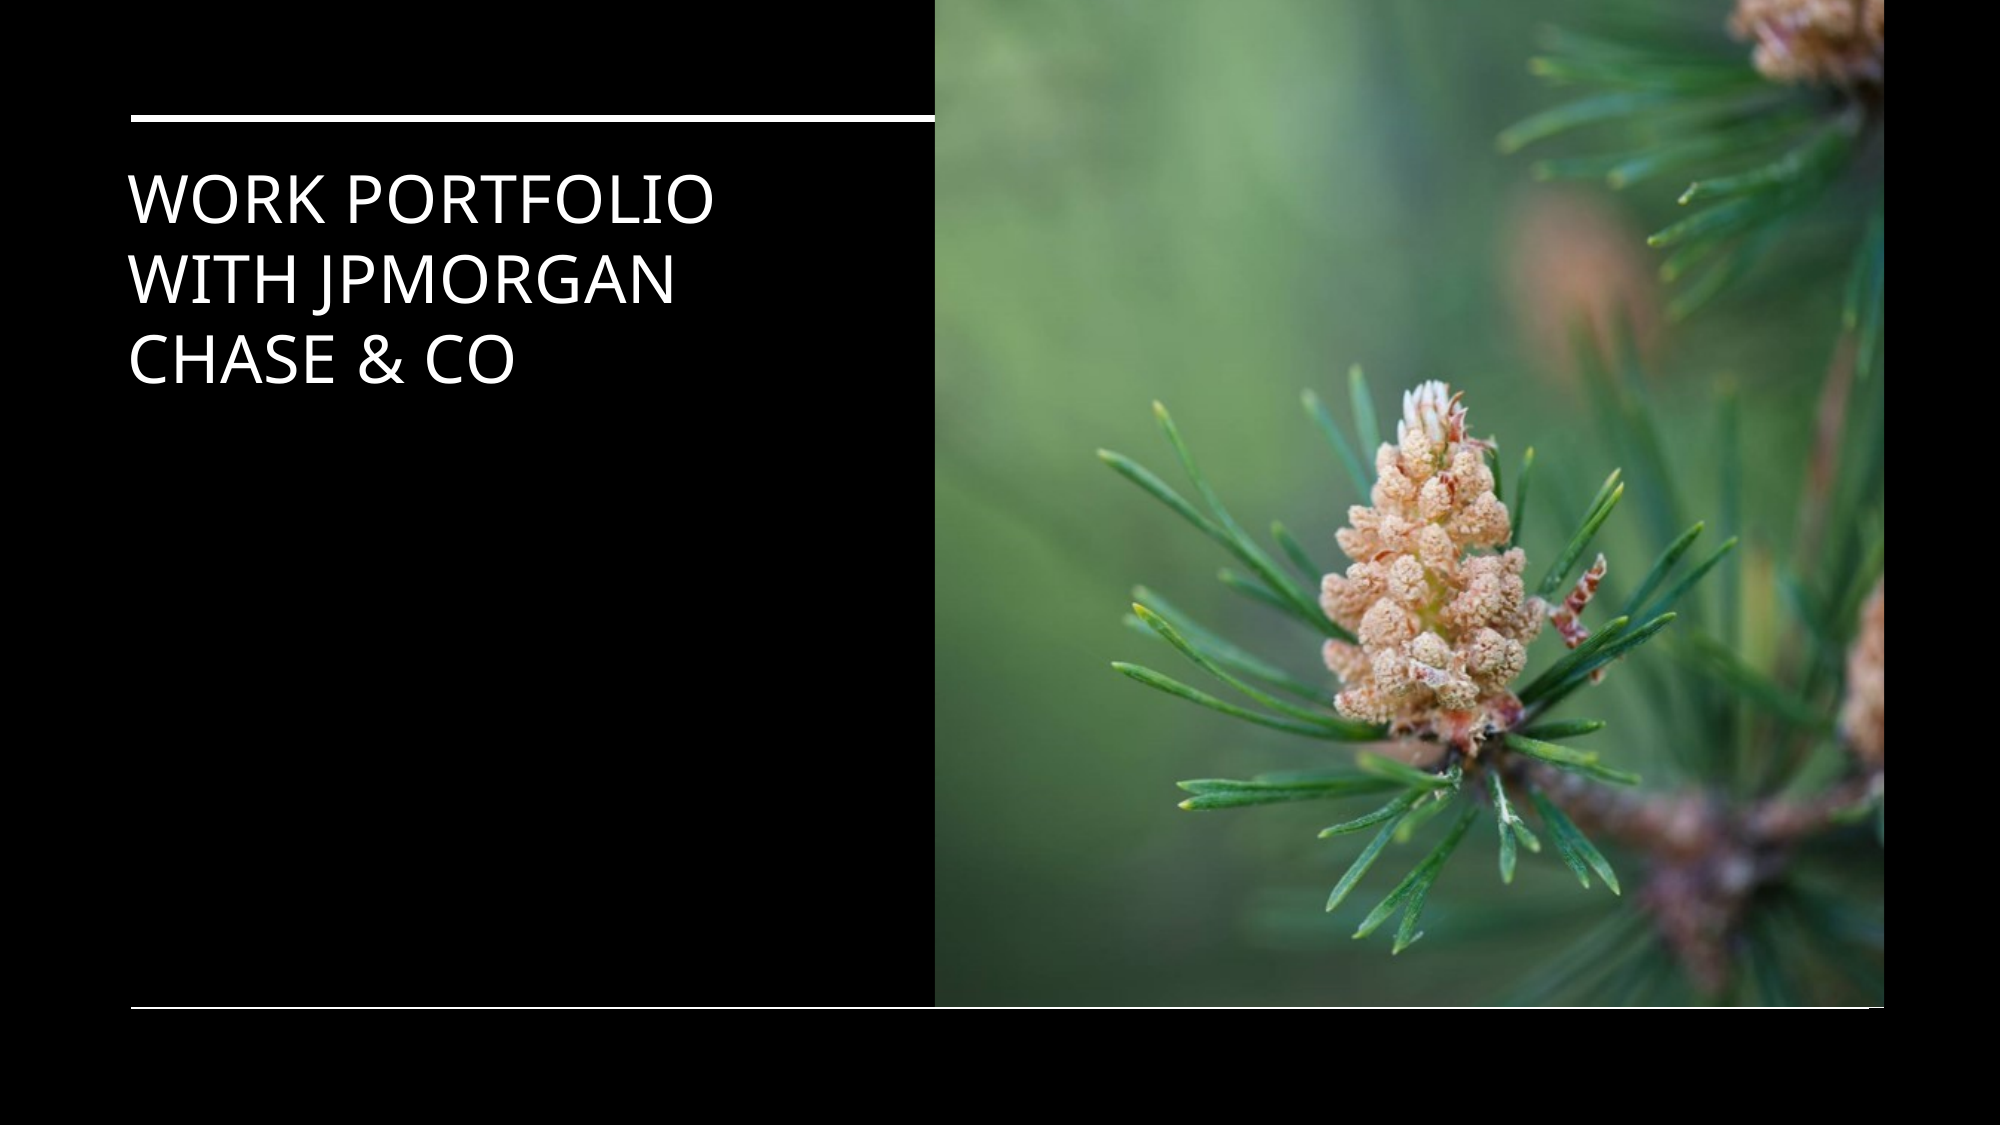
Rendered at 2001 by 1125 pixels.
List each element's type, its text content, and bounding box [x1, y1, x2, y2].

title Work Portfolio with JPMorgan chase & co [112, 149, 847, 1007]
picture [934, 0, 1885, 1007]
